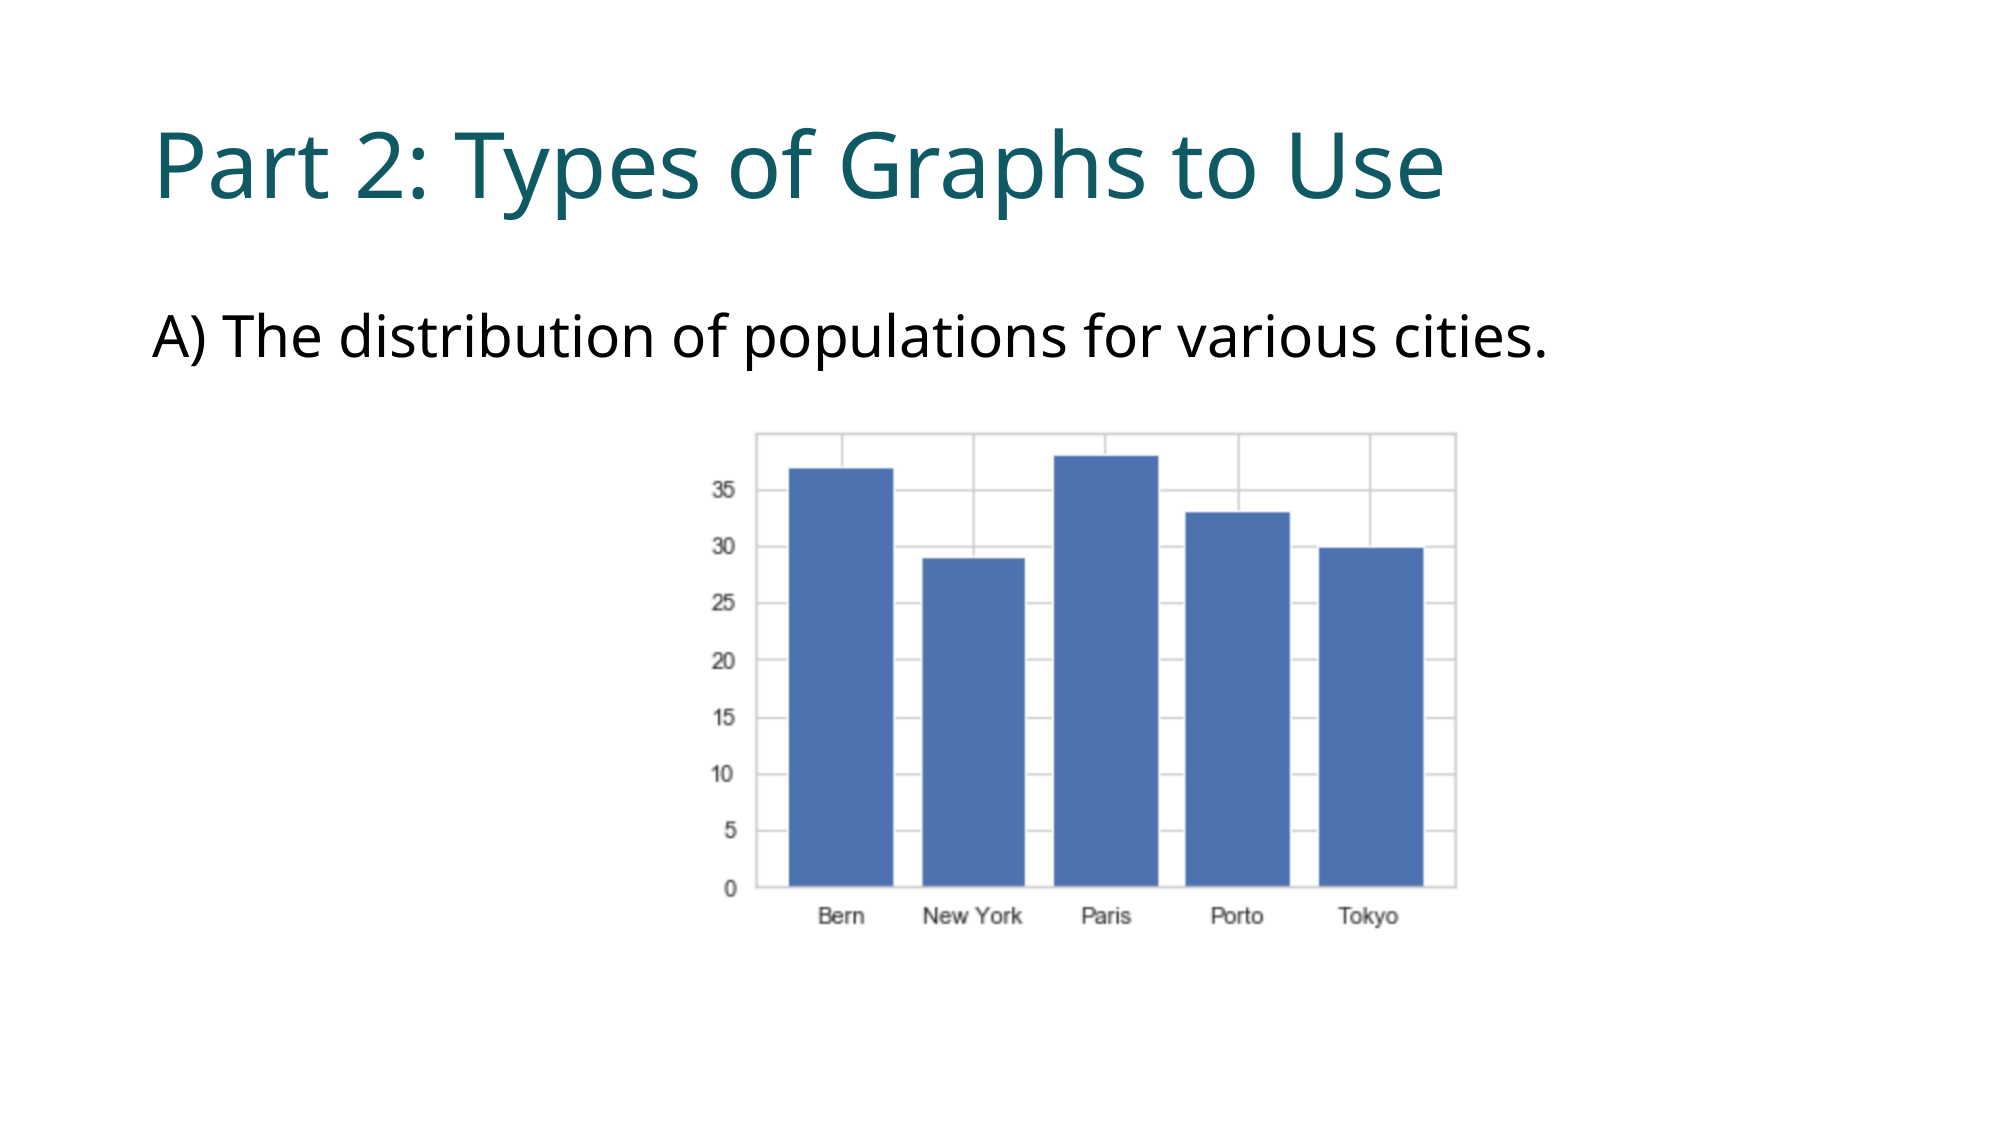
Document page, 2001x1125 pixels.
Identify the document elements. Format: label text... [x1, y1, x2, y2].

picture [694, 411, 1485, 952]
list A) The distribution of populations for various cities. [137, 299, 1863, 1014]
title Part 2: Types of Graphs to Use [137, 59, 1863, 278]
